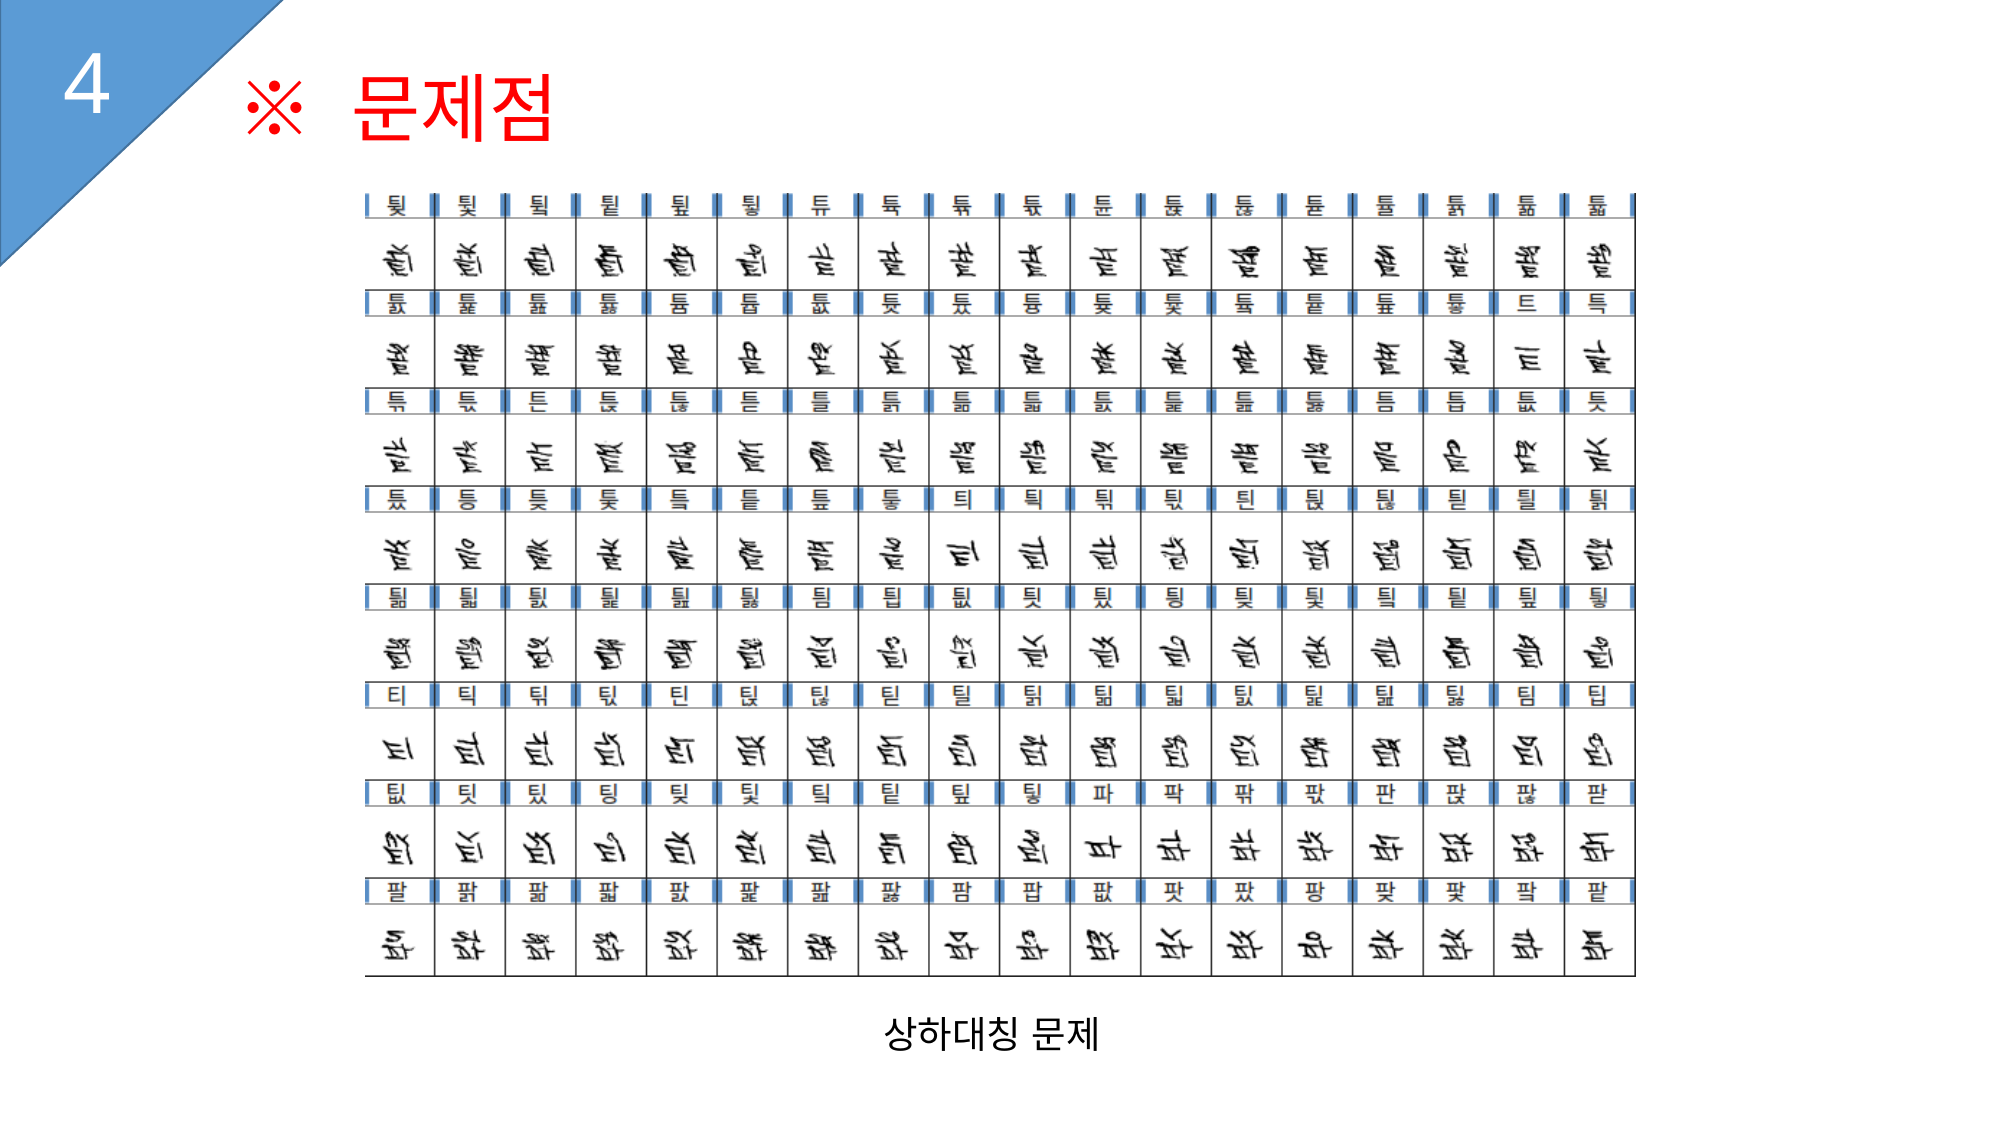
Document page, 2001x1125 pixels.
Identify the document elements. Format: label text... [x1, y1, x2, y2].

title ※ 문제점 [284, 31, 682, 194]
picture [364, 193, 1636, 977]
text_box 상하대칭 문제 [868, 1004, 1196, 1064]
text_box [0, 0, 284, 266]
